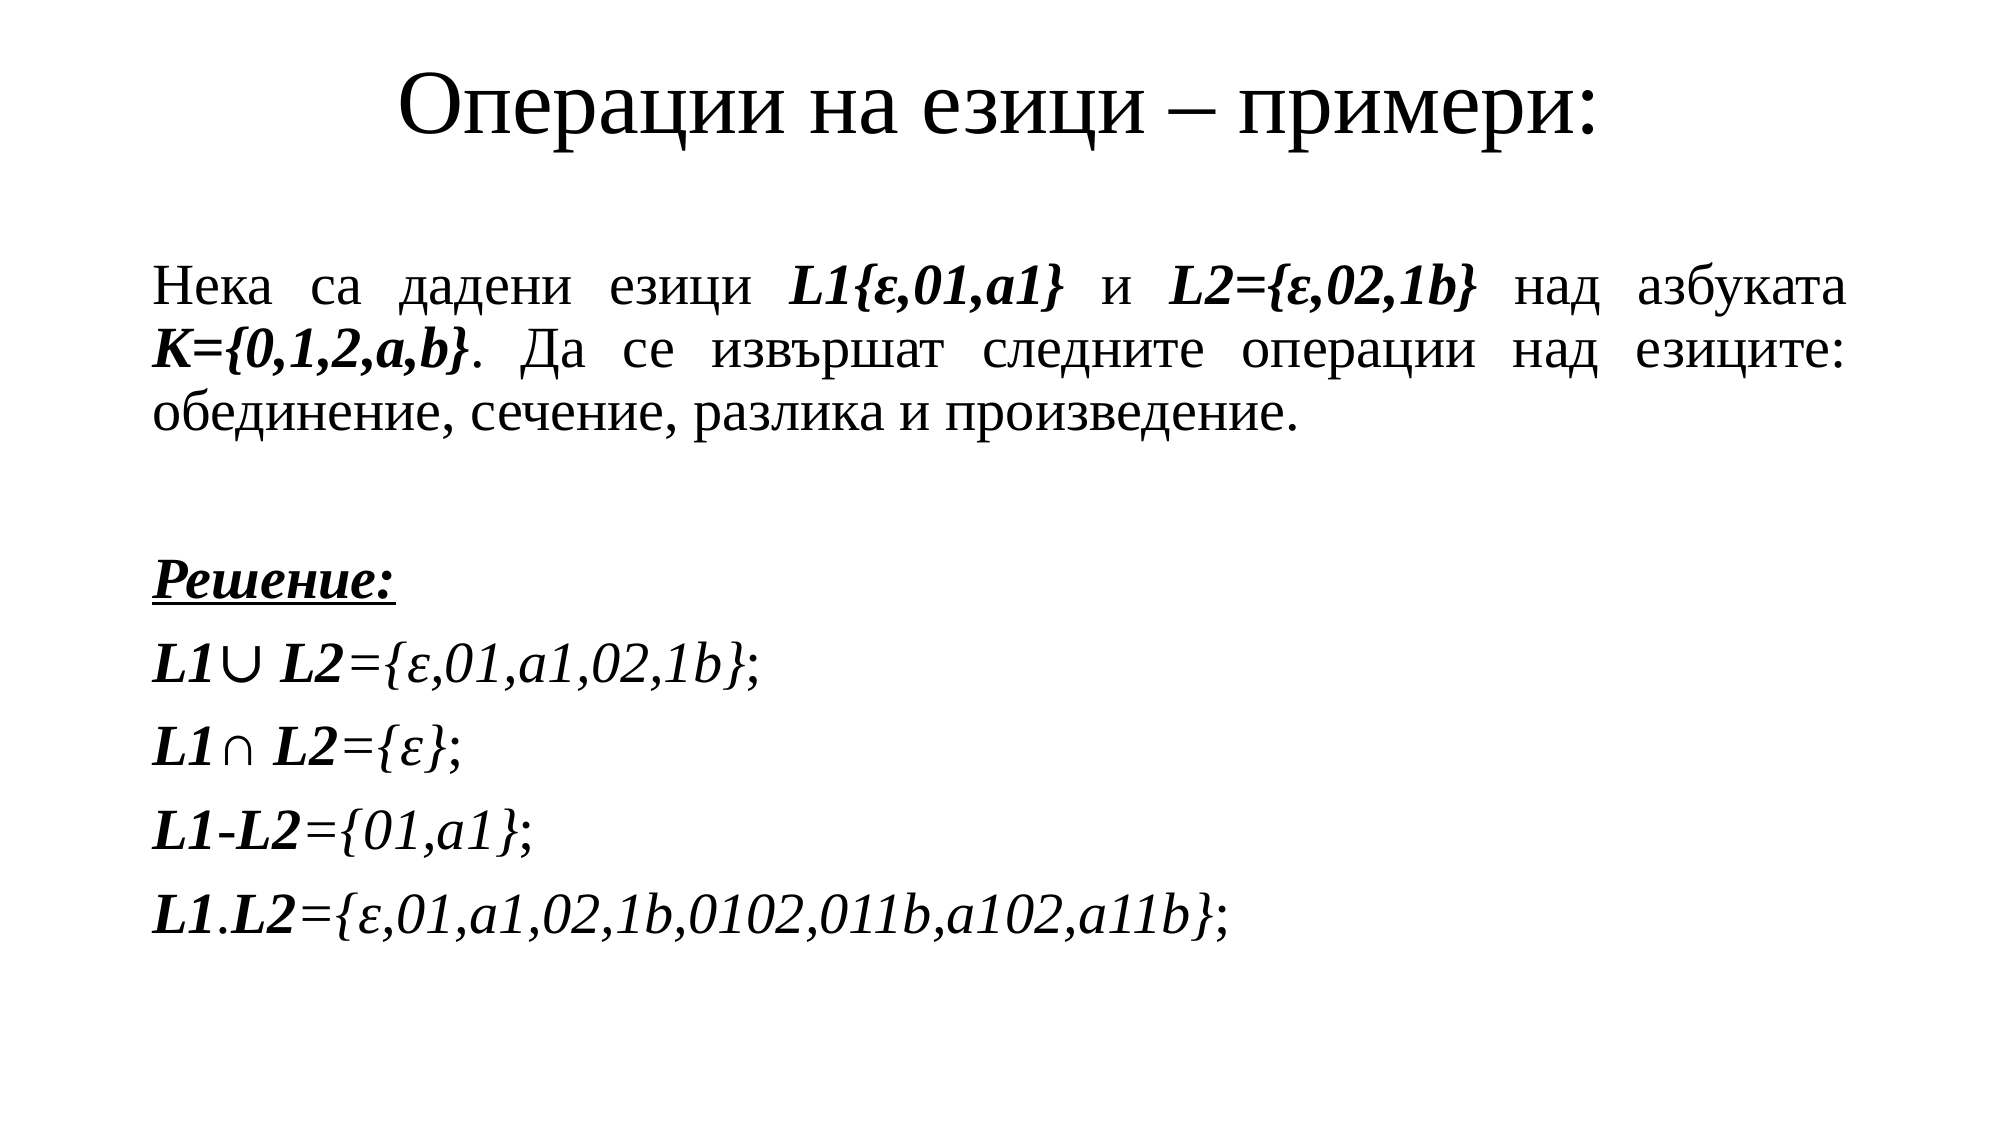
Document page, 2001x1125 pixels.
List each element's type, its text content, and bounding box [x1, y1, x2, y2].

list Нека са дадени езици L1{ε,01,a1} и L2={ε,02,1b} над азбуката К={0,1,2,a,b}. Да се извършат следните операции над езиците: обединение, сечение, разлика и произведение. Решение: L1∪ L2={ε,01,a1,02,1b}; L1∩ L2={ε}; L1-L2={01,a1}; L1.L2={ε,01,a1,02,1b,0102,011b,a102,a11b}; [137, 246, 1863, 961]
title Операции на езици – примери: [137, 59, 1863, 149]
